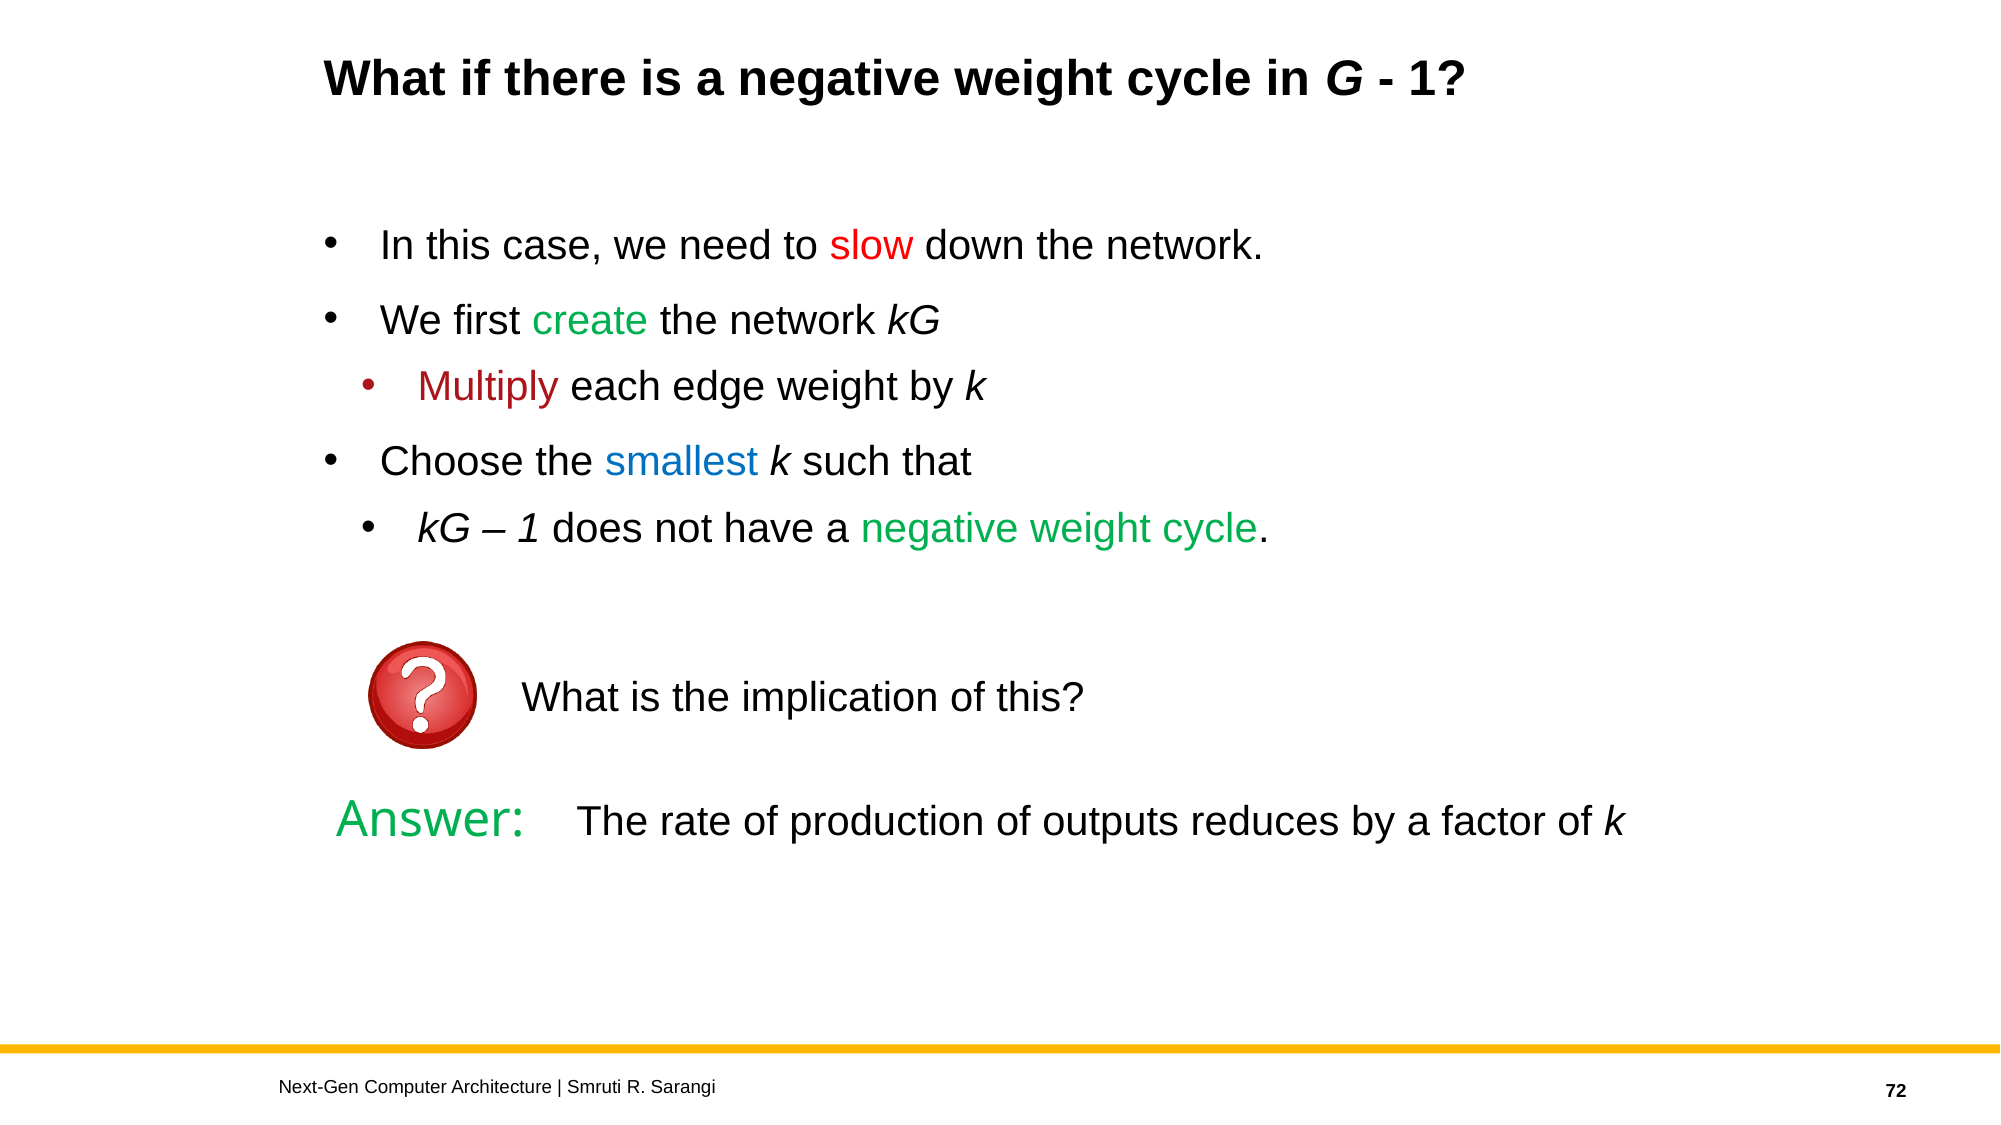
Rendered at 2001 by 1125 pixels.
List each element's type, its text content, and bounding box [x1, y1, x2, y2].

text_box Answer: [321, 778, 574, 854]
list In this case, we need to slow down the network. We first create the network kG Multiply each edge weight by k Choose the smallest k such that kG – 1 does not have a negative weight cycle. [308, 210, 1434, 642]
slide_number 72 [1711, 1071, 1922, 1109]
title What if there is a negative weight cycle in G - 1? [308, 45, 1550, 180]
picture [368, 641, 477, 749]
text_box What is the implication of this? [506, 662, 1112, 728]
text_box The rate of production of outputs reduces by a factor of k [561, 786, 1652, 851]
footer Next-Gen Computer Architecture | Smruti R. Sarangi [263, 1067, 1464, 1105]
